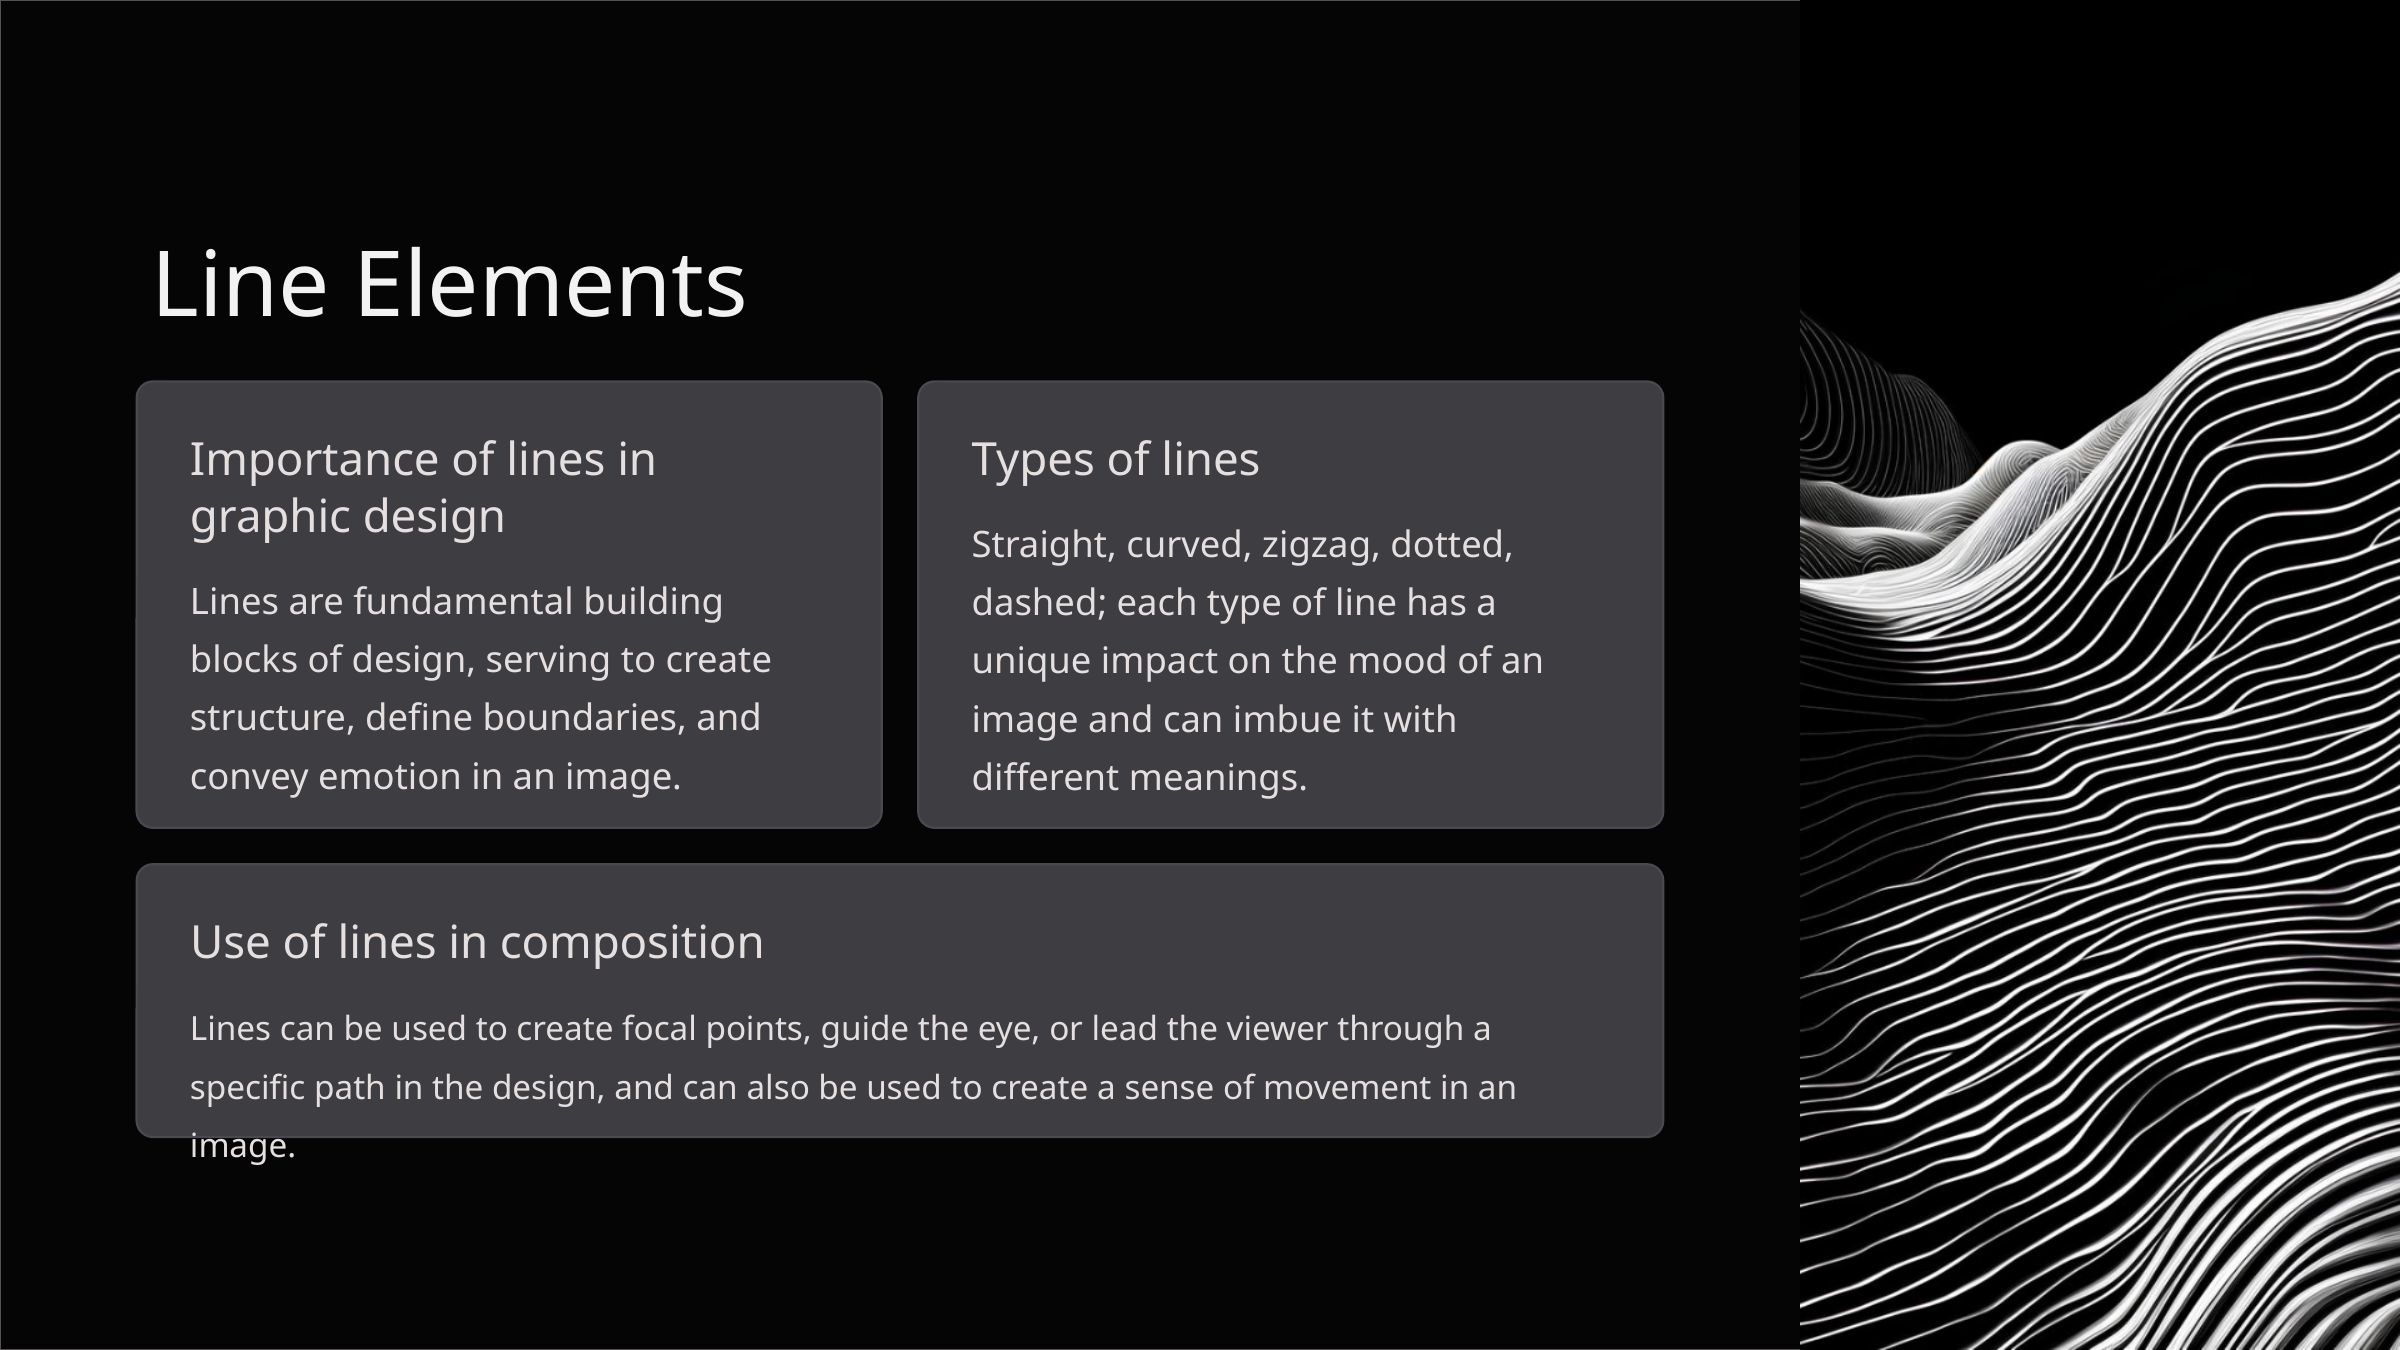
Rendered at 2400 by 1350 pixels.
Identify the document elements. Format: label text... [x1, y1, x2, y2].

text_box Lines can be used to create focal points, guide the eye, or lead the viewer through a specific path in the design, and can also be used to create a sense of movement in an image. [175, 981, 1625, 1099]
text_box Straight, curved, zigzag, dotted, dashed; each type of line has a unique impact on the mood of an image and can imbue it with different meanings. [956, 498, 1625, 733]
text_box Line Elements [136, 212, 866, 327]
picture [1799, 0, 2400, 1350]
text_box [136, 381, 882, 828]
text_box Types of lines [956, 420, 1322, 477]
text_box Importance of lines in graphic design [175, 420, 843, 535]
text_box [136, 864, 1664, 1138]
text_box [0, 0, 1799, 1350]
text_box Lines are fundamental building blocks of design, serving to create structure, define boundaries, and convey emotion in an image. [175, 555, 843, 790]
text_box Use of lines in composition [175, 902, 775, 960]
text_box [918, 381, 1664, 828]
